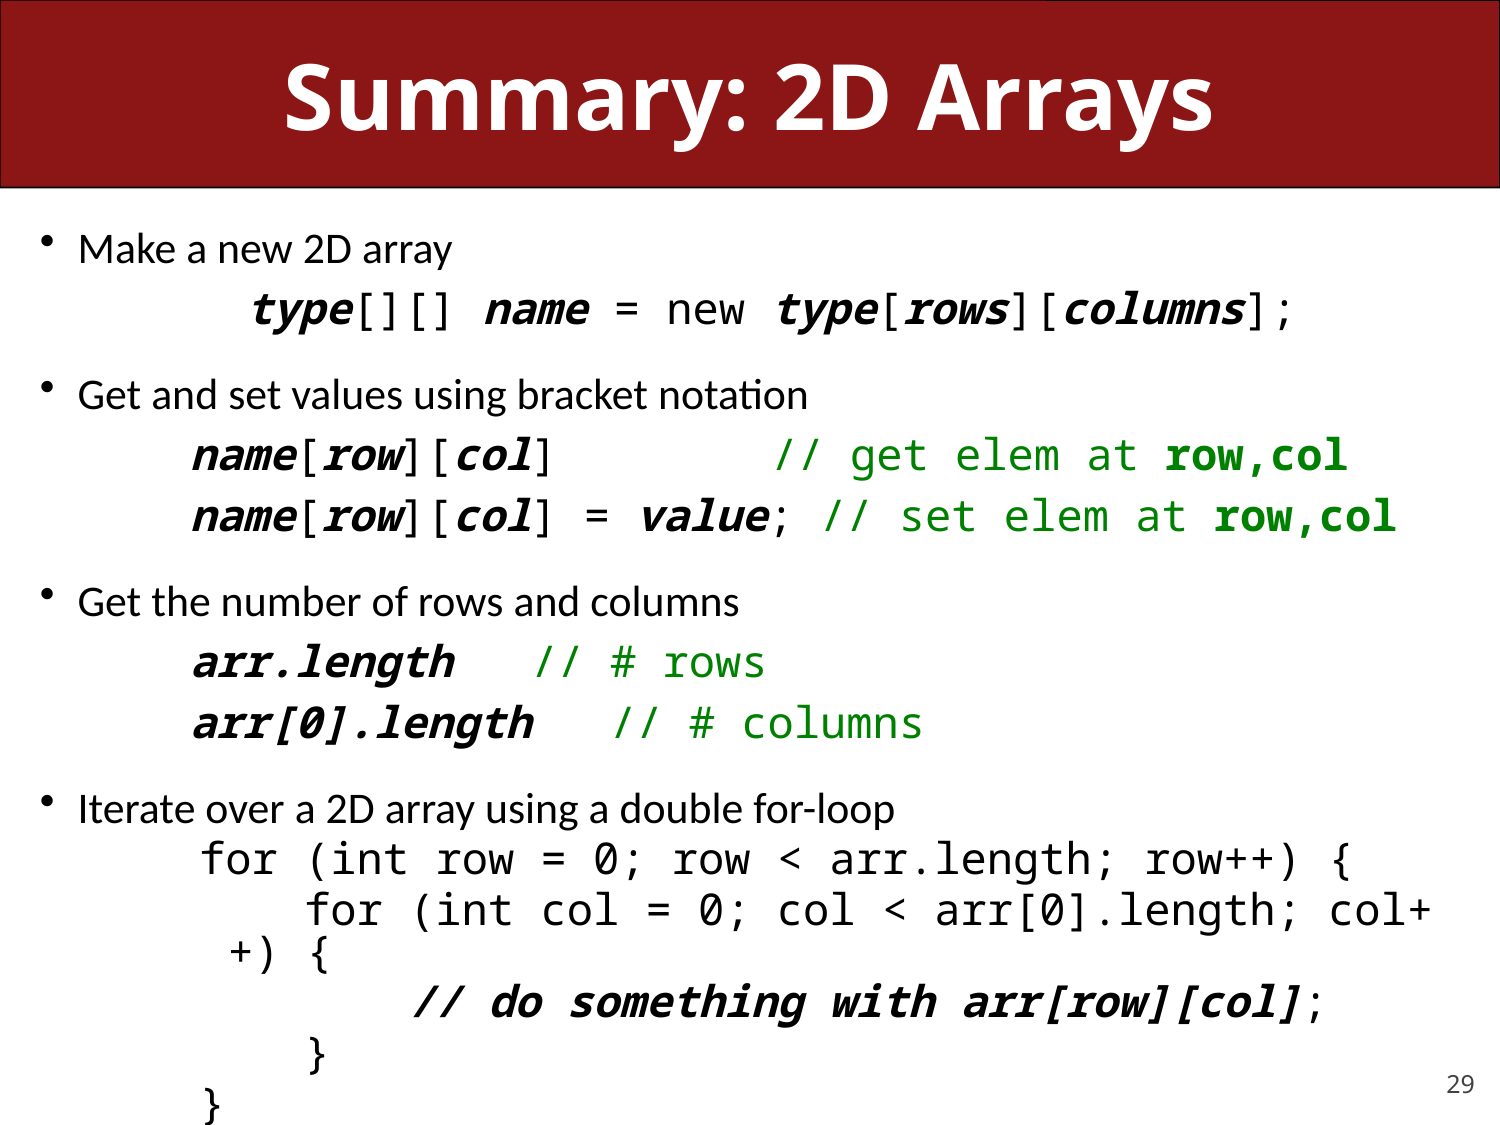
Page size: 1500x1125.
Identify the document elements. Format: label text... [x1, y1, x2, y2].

title Summary: 2D Arrays [75, 0, 1425, 188]
list Make a new 2D array type[][] name = new type[rows][columns]; Get and set values using bracket notation name[row][col] // get elem at row,col name[row][col] = value; // set elem at row,col Get the number of rows and columns arr.length // # rows arr[0].length // # columns Iterate over a 2D array using a double for-loop for (int row = 0; row < arr.length; row++) { for (int col = 0; col < arr[0].length; col++) { // do something with arr[row][col]; } } [24, 212, 1475, 1063]
